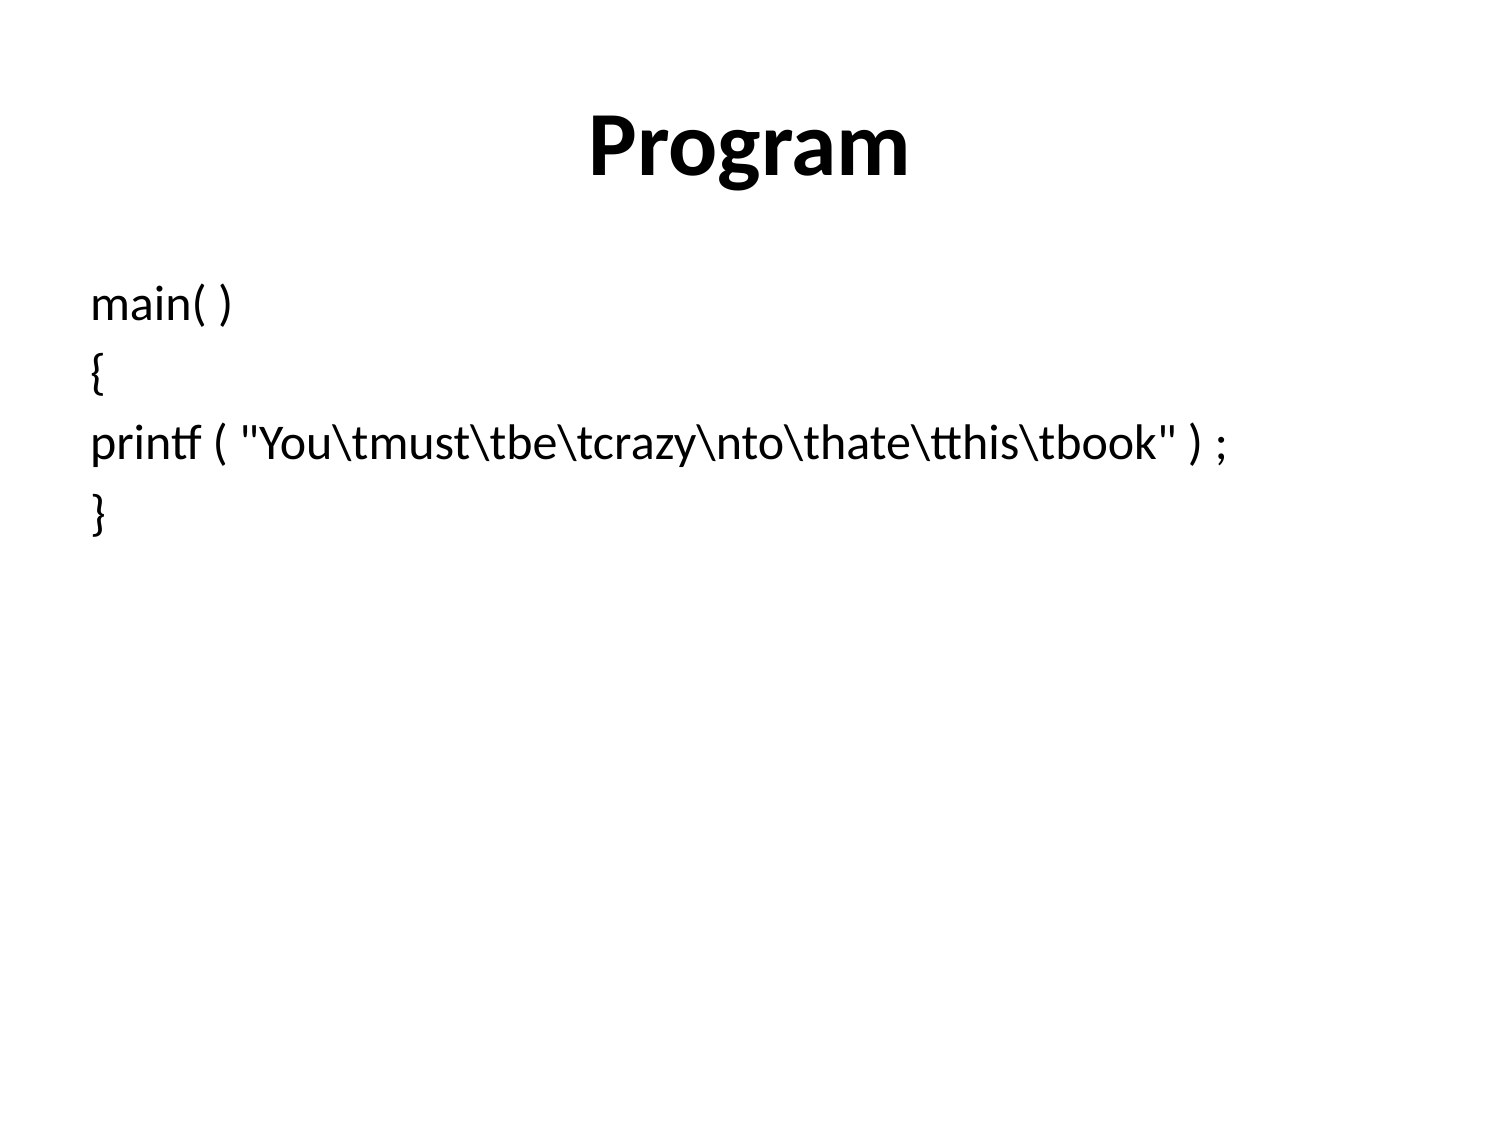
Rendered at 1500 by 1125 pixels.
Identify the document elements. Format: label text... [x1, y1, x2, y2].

list main( ) { printf ( "You\tmust\tbe\tcrazy\nto\thate\tthis\tbook" ) ; } [75, 262, 1425, 1005]
title Program [75, 45, 1425, 233]
